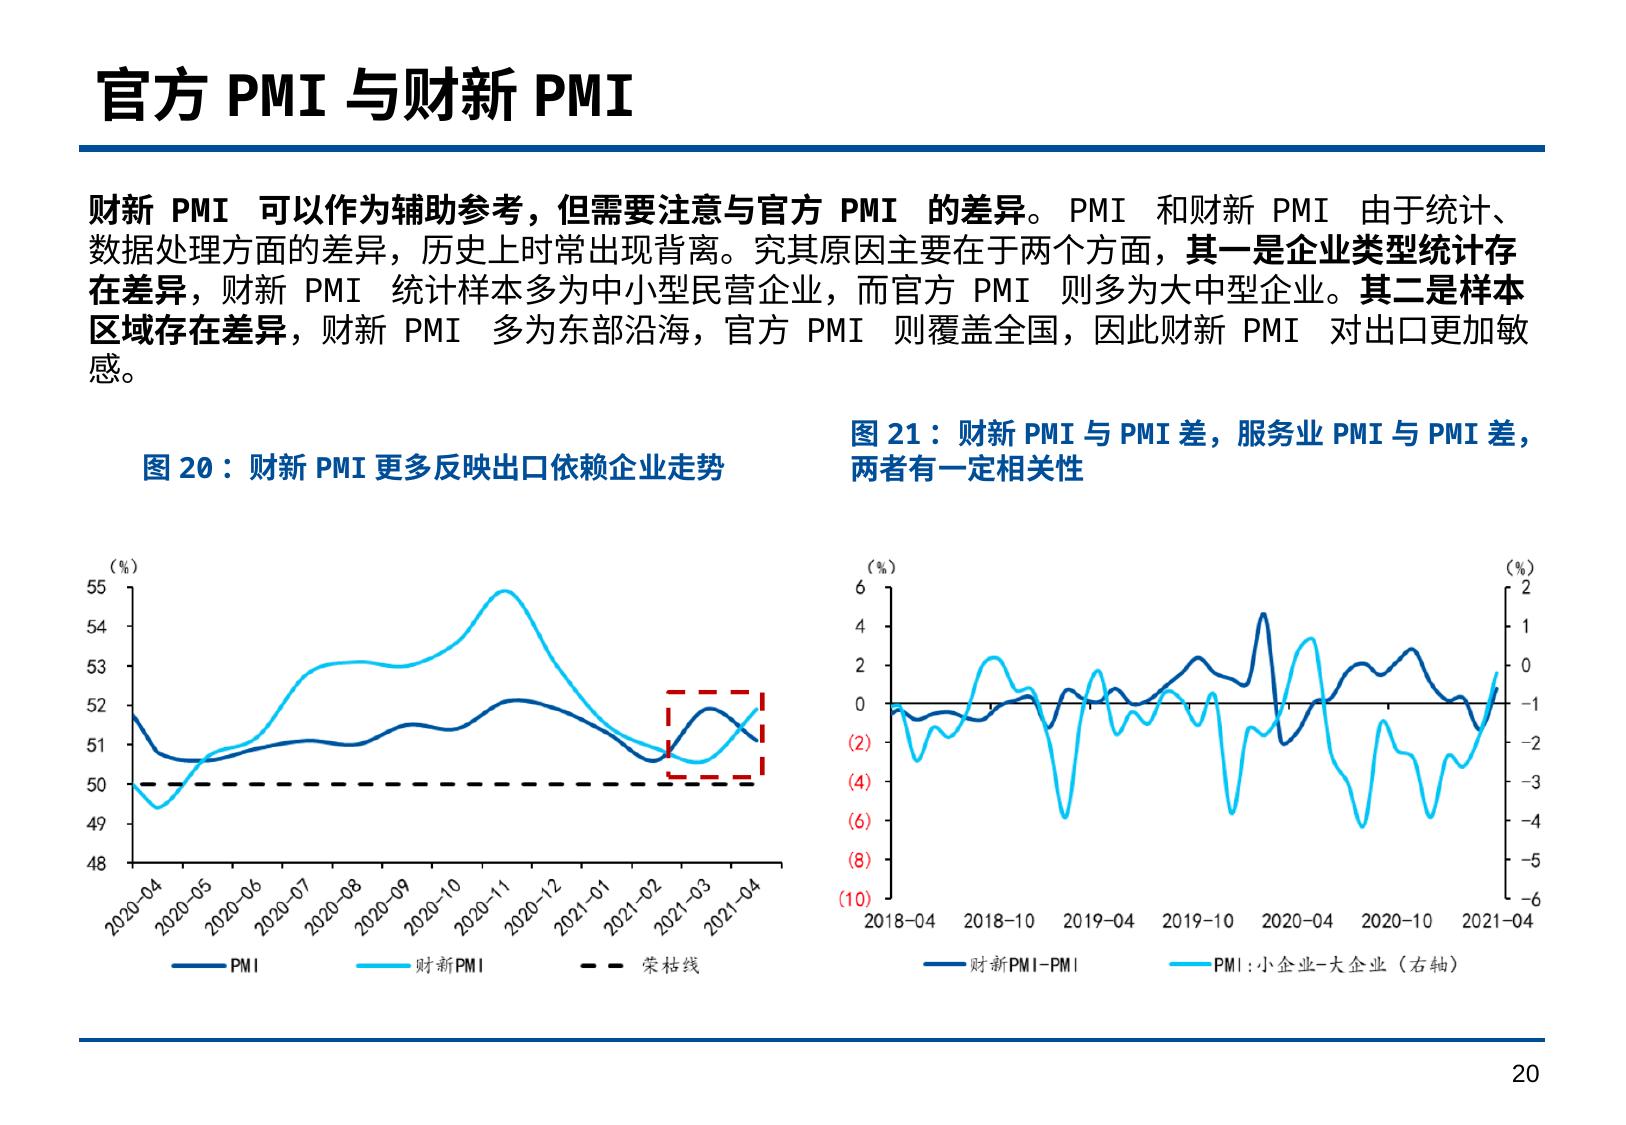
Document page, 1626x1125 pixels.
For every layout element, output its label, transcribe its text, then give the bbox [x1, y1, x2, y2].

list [79, 549, 789, 987]
list 图20：财新PMI更多反映出口依赖企业走势 [79, 442, 789, 491]
list 财新 PMI 可以作为辅助参考，但需要注意与官方 PMI 的差异。PMI 和财新 PMI 由于统计、数据处理方面的差异，历史上时常出现背离。究其原因主要在于两个方面，其一是企业类型统计存在差异，财新 PMI 统计样本多为中小型民营企业，而官方 PMI 则多为大中型企业。其二是样本区域存在差异，财新 PMI 多为东部沿海，官方 PMI 则覆盖全国，因此财新 PMI 对出口更加敏感。 [79, 177, 1545, 426]
title 官方PMI与财新PMI [79, 45, 1545, 141]
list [835, 552, 1545, 984]
list 图21：财新PMI与PMI差，服务业PMI与PMI差，两者有一定相关性 [835, 410, 1545, 491]
